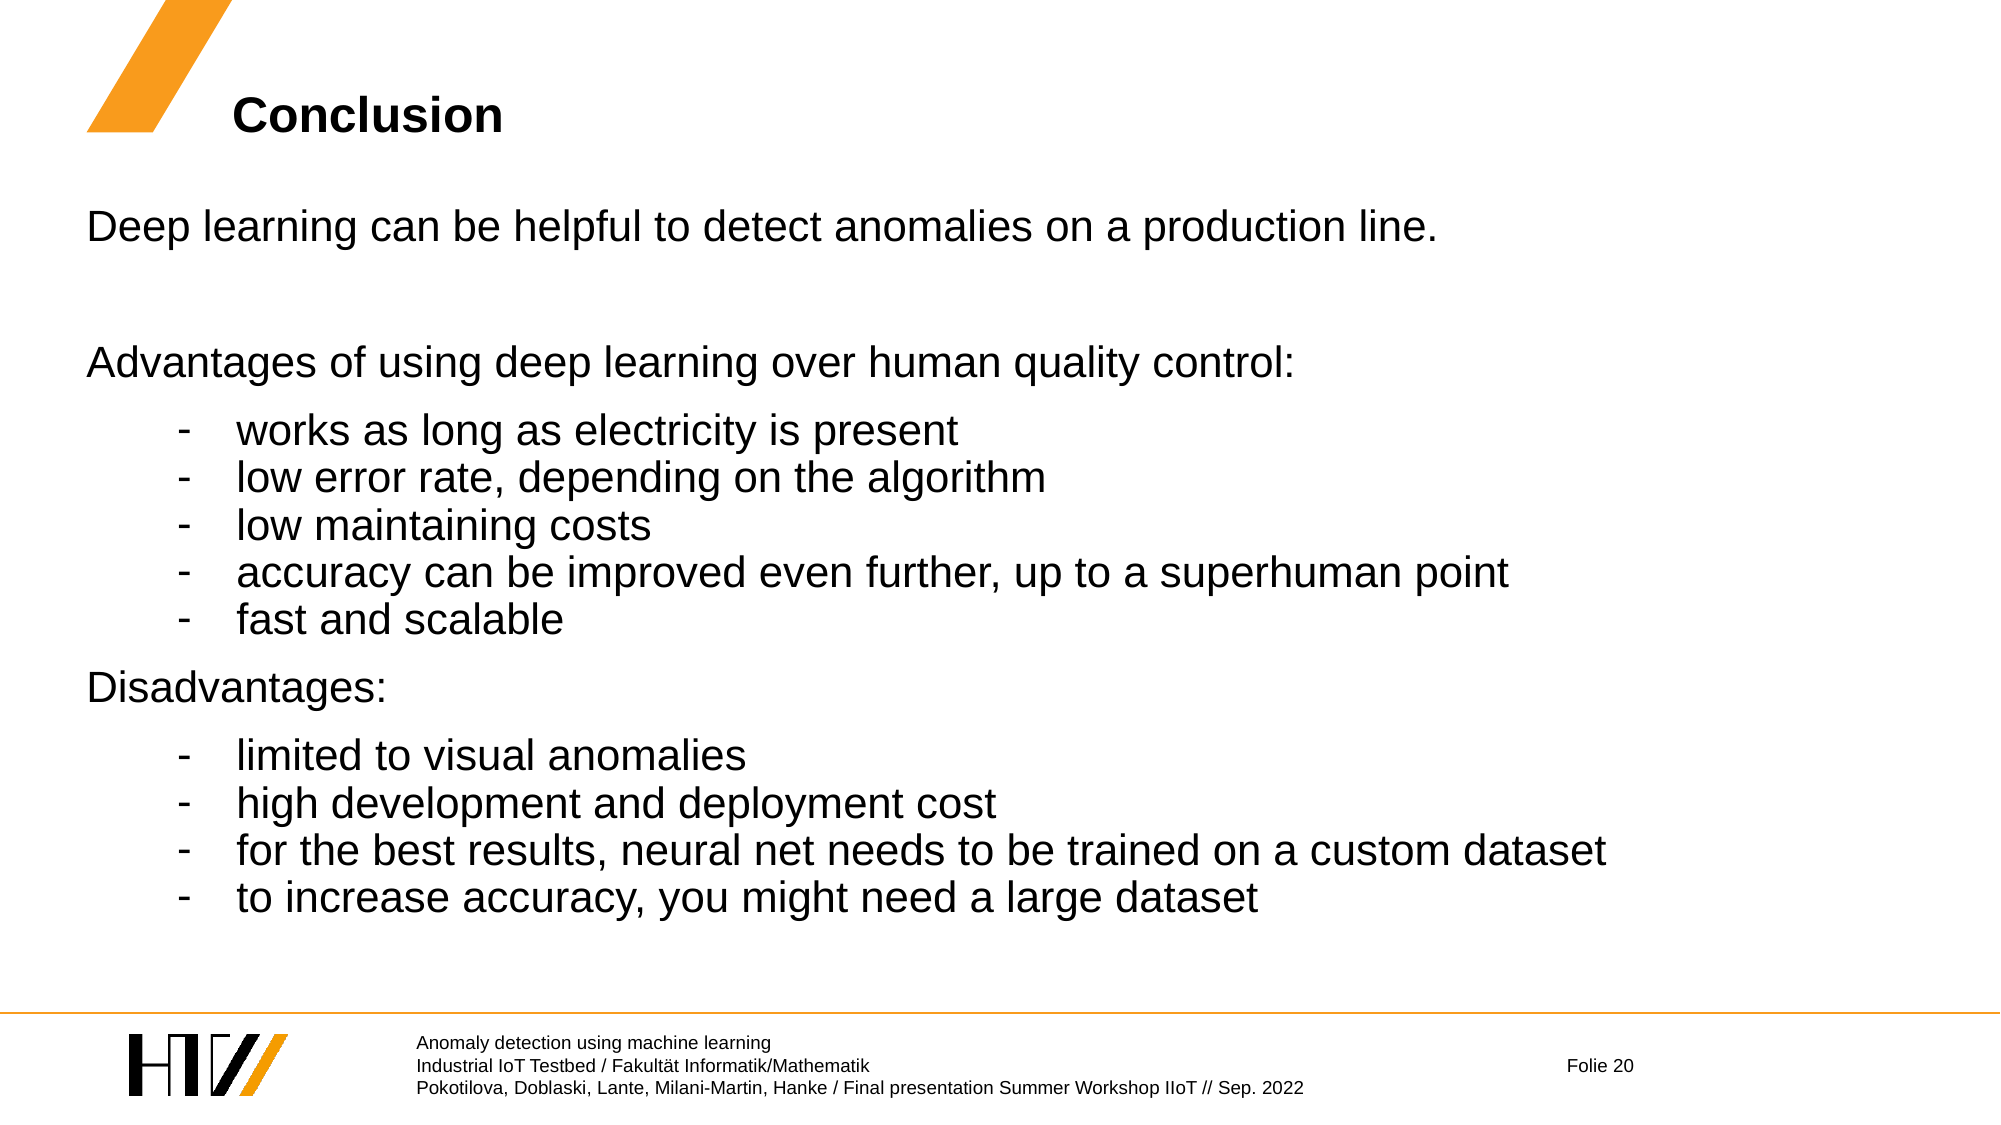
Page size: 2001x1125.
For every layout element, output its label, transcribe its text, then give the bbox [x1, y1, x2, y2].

list Deep learning can be helpful to detect anomalies on a production line. Advantages of using deep learning over human quality control: works as long as electricity is present low error rate, depending on the algorithm low maintaining costs accuracy can be improved even further, up to a superhuman point fast and scalable Disadvantages: limited to visual anomalies high development and deployment cost for the best results, neural net needs to be trained on a custom dataset to increase accuracy, you might need a large dataset [86, 203, 1812, 951]
title Conclusion [232, 40, 1908, 144]
picture [129, 1034, 288, 1096]
